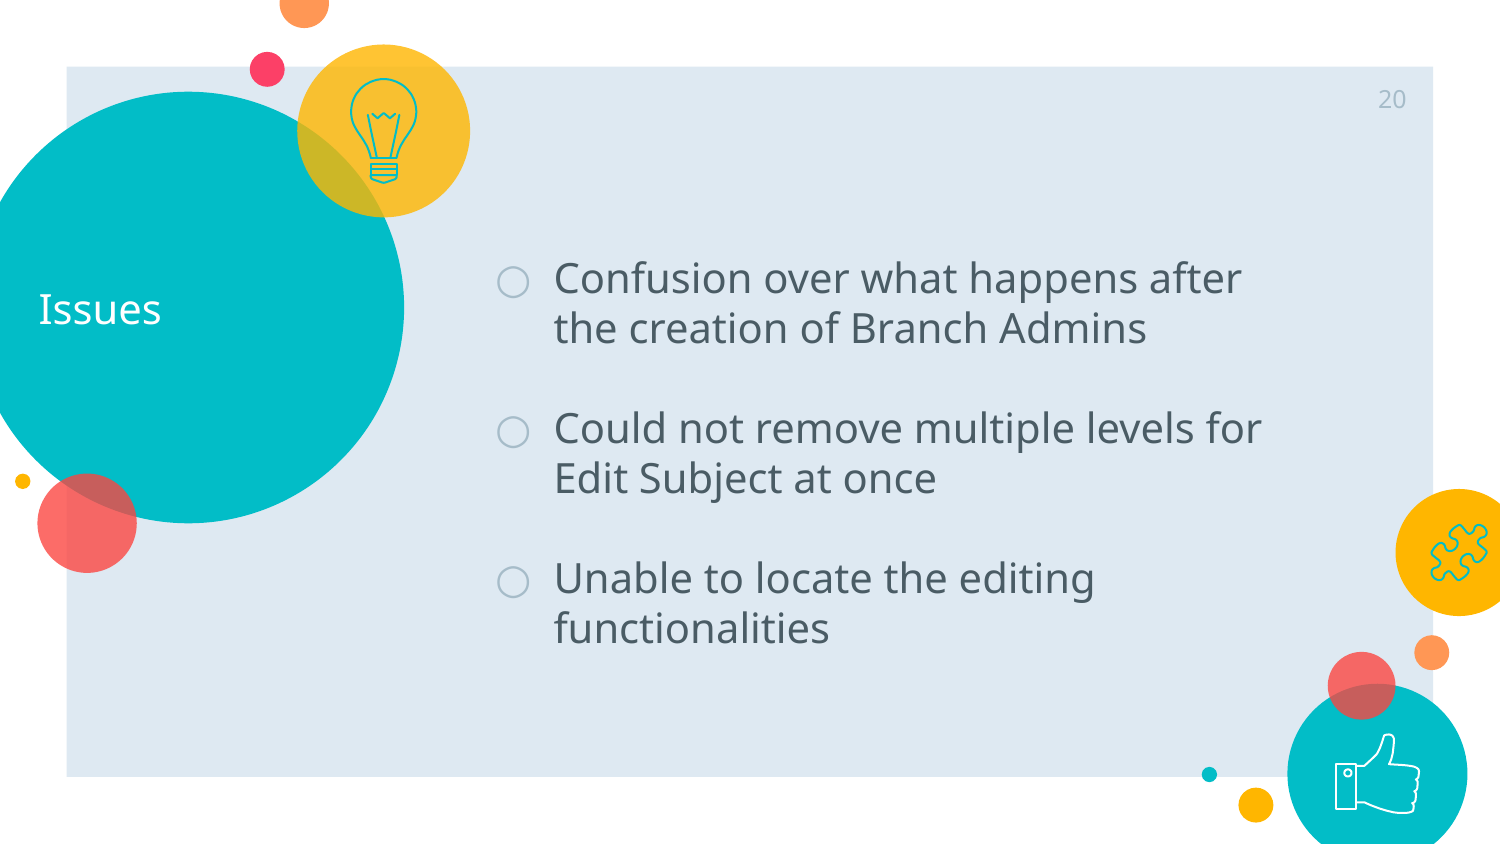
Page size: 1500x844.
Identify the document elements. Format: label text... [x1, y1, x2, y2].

list Confusion over what happens after the creation of Branch Admins Could not remove multiple levels for Edit Subject at once Unable to locate the editing functionalities [463, 236, 1332, 524]
title Issues [23, 91, 375, 524]
slide_number 20 [1331, 68, 1422, 134]
